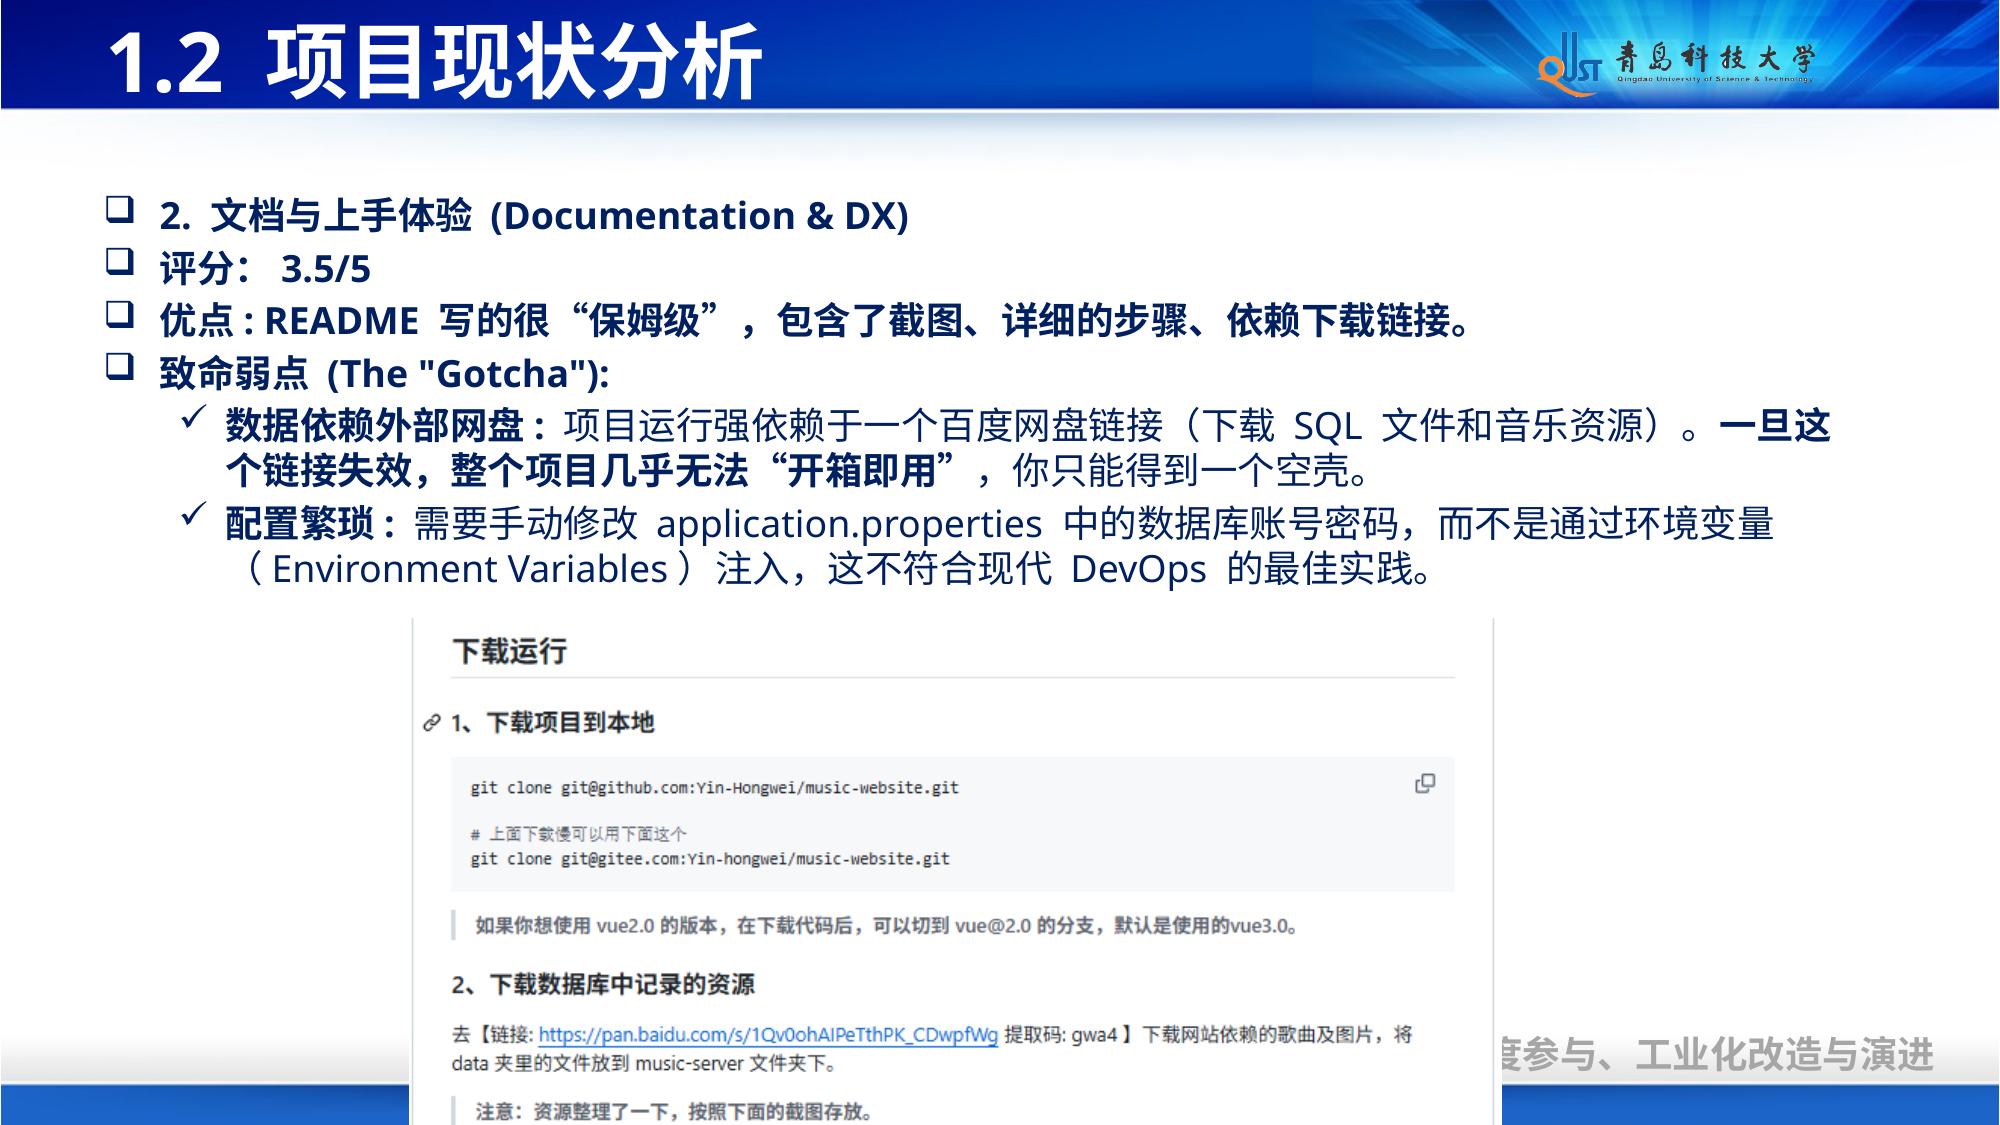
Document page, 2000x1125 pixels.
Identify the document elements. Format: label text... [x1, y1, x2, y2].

title 1.2 项目现状分析 [90, 1, 1880, 118]
picture [1, 0, 1999, 1125]
list 2. 文档与上手体验 (Documentation & DX) 评分：3.5/5 优点: README 写的很“保姆级”，包含了截图、详细的步骤、依赖下载链接。 致命弱点 (The "Gotcha"): 数据依赖外部网盘: 项目运行强依赖于一个百度网盘链接（下载 SQL 文件和音乐资源）。一旦这个链接失效，整个项目几乎无法“开箱即用”，你只能得到一个空壳。 配置繁琐: 需要手动修改 application.properties 中的数据库账号密码，而不是通过环境变量（Environment Variables）注入，这不符合现代 DevOps 的最佳实践。 [88, 184, 1880, 1012]
